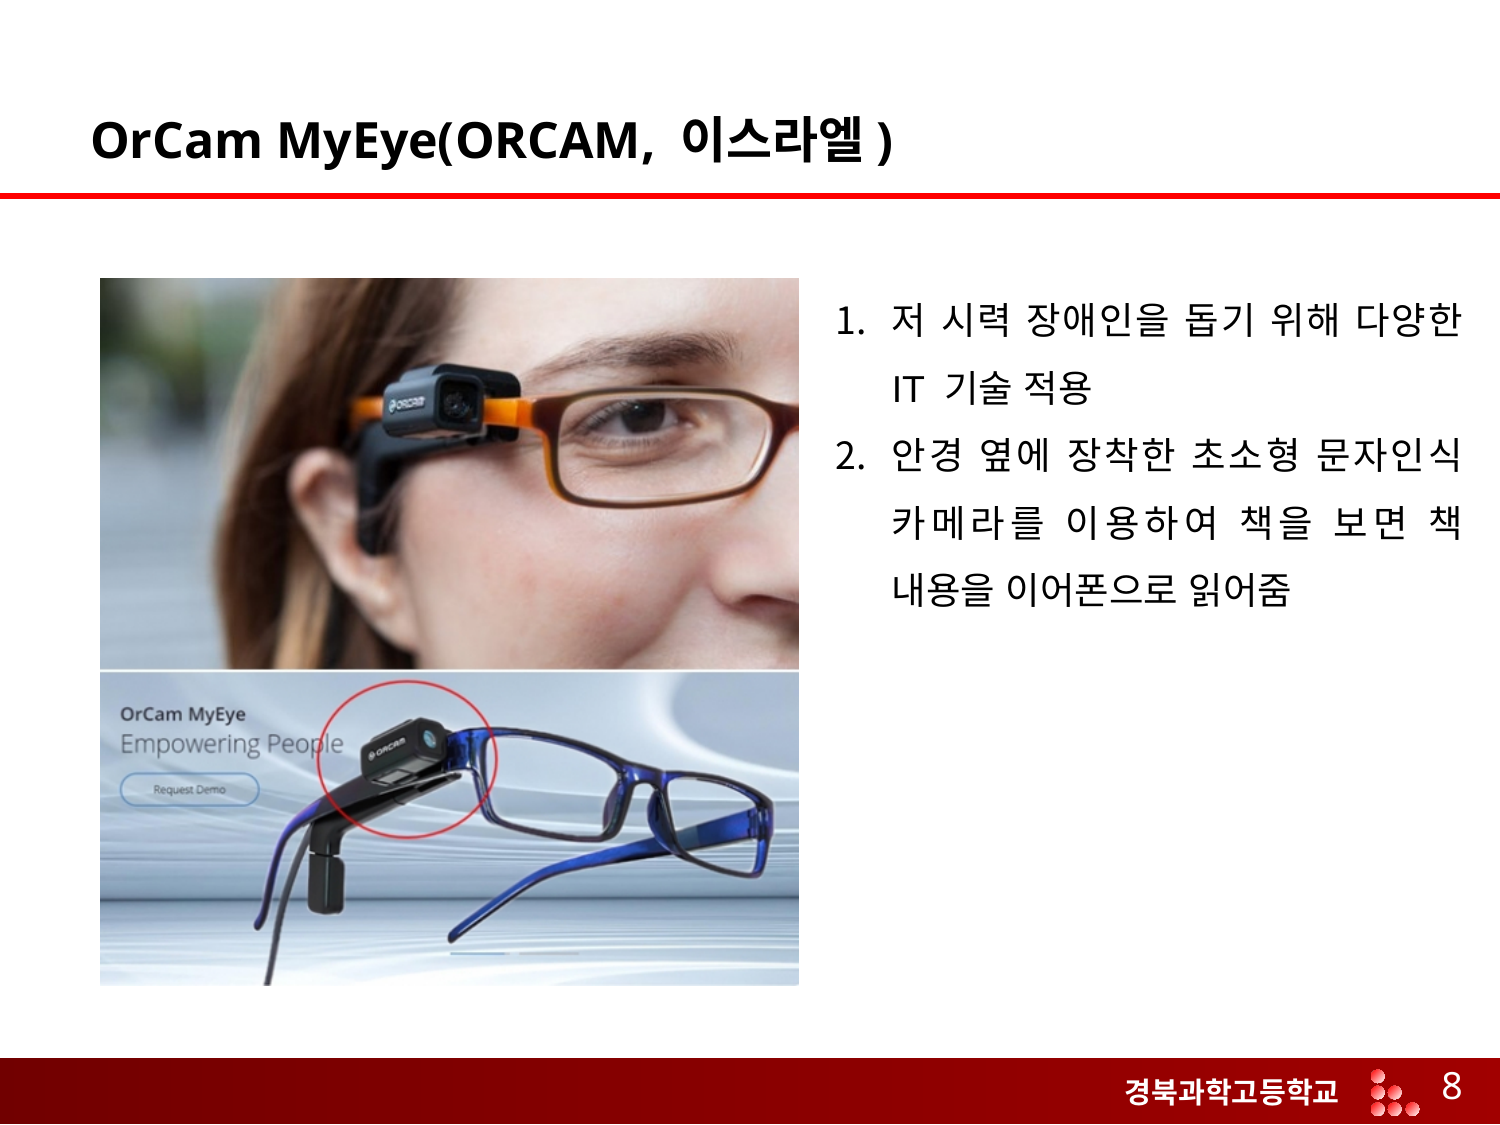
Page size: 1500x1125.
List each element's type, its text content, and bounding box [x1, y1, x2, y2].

title OrCam MyEye(ORCAM, 이스라엘) [75, 45, 1425, 233]
slide_number 8 [1128, 1057, 1478, 1118]
picture [100, 278, 799, 986]
text_box 저 시력 장애인을 돕기 위해 다양한 IT 기술 적용 안경 옆에 장착한 초소형 문자인식 카메라를 이용하여 책을 보면 책 내용을 이어폰으로 읽어줌 [820, 267, 1478, 620]
